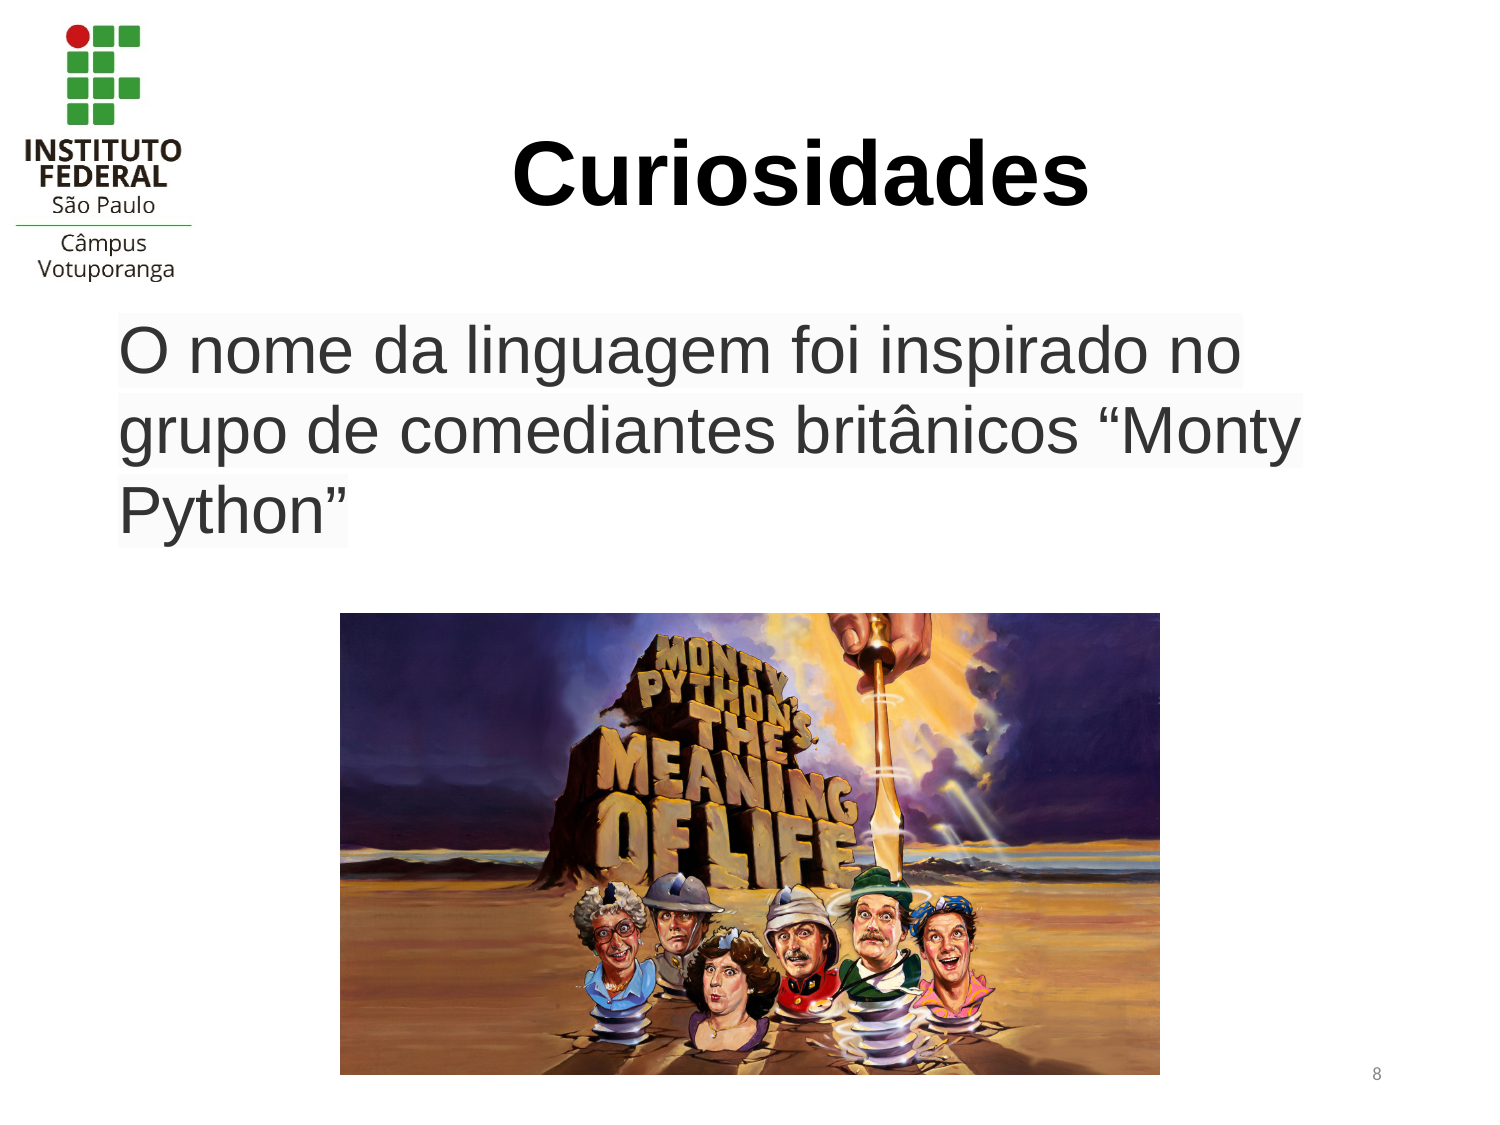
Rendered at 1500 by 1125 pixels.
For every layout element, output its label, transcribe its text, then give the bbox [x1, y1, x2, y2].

picture [8, 16, 198, 289]
text_box Curiosidades [206, 59, 1397, 278]
text_box O nome da linguagem foi inspirado no grupo de comediantes britânicos “Monty Python” [103, 299, 1397, 1014]
text_box ‹#› [1059, 1042, 1397, 1103]
picture [340, 613, 1160, 1076]
